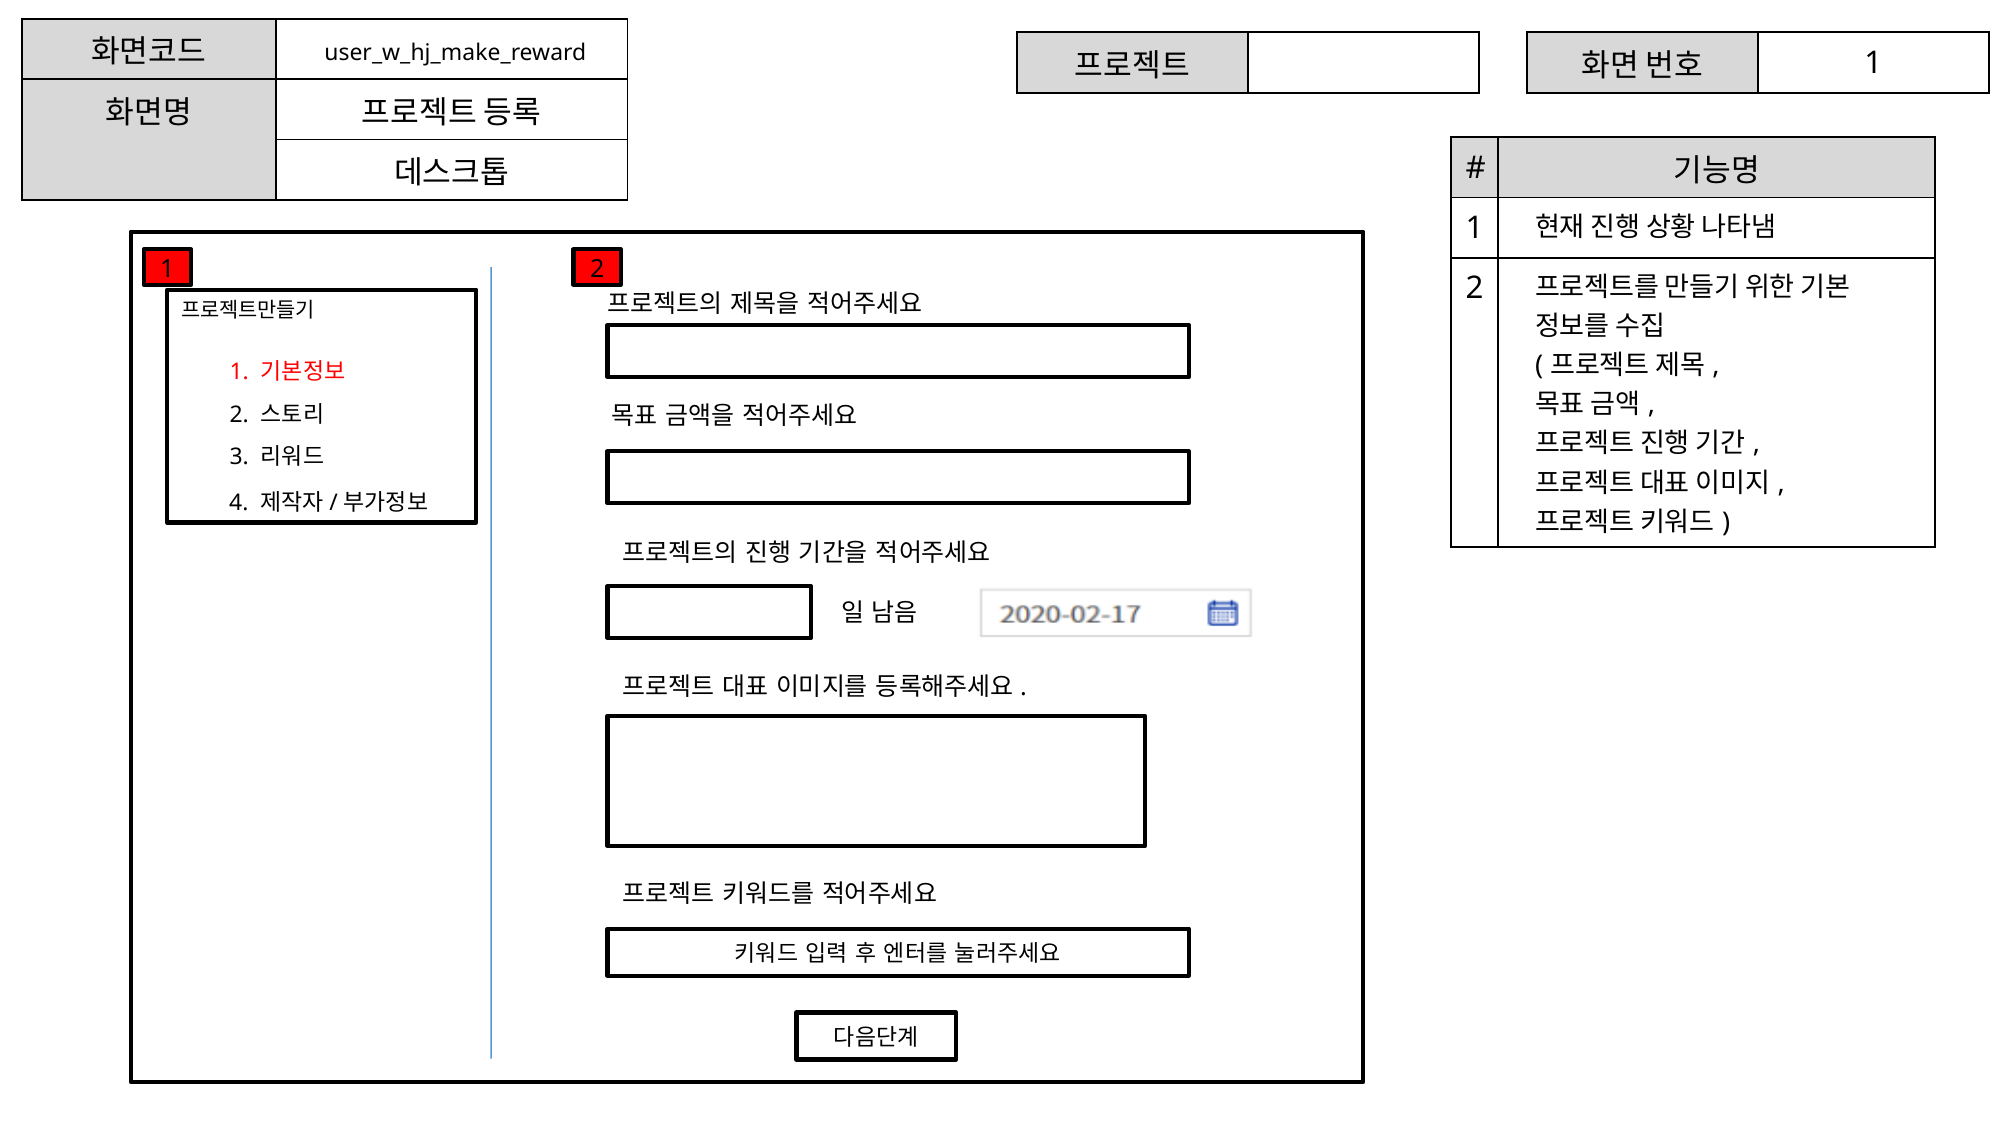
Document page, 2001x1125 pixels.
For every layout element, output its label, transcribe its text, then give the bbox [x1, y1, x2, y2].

table_header 화면코드 [23, 20, 275, 78]
table_header 1 [1759, 33, 1988, 92]
text_box [129, 230, 1365, 1084]
table_cell 2 [1452, 259, 1497, 546]
table_header [1249, 33, 1478, 92]
table_header 화면 번호 [1528, 33, 1757, 92]
table_cell 현재 진행 상황 나타냄 [1499, 198, 1934, 257]
table_cell 데스크톱 [277, 140, 627, 199]
table_cell 화면명 [23, 80, 275, 199]
table_cell 프로젝트를 만들기 위한 기본 정보를 수집 (프로젝트 제목, 목표 금액, 프로젝트 진행 기간, 프로젝트 대표 이미지, 프로젝트 키워드) [1499, 259, 1934, 546]
table_cell 1 [1452, 198, 1497, 257]
picture [970, 585, 1262, 646]
table_header user_w_hj_make_reward [277, 20, 627, 78]
table_header # [1452, 138, 1497, 197]
table_header 프로젝트 [1018, 33, 1247, 92]
table_cell 프로젝트 등록 [277, 80, 627, 139]
table_header 기능명 [1499, 138, 1934, 197]
